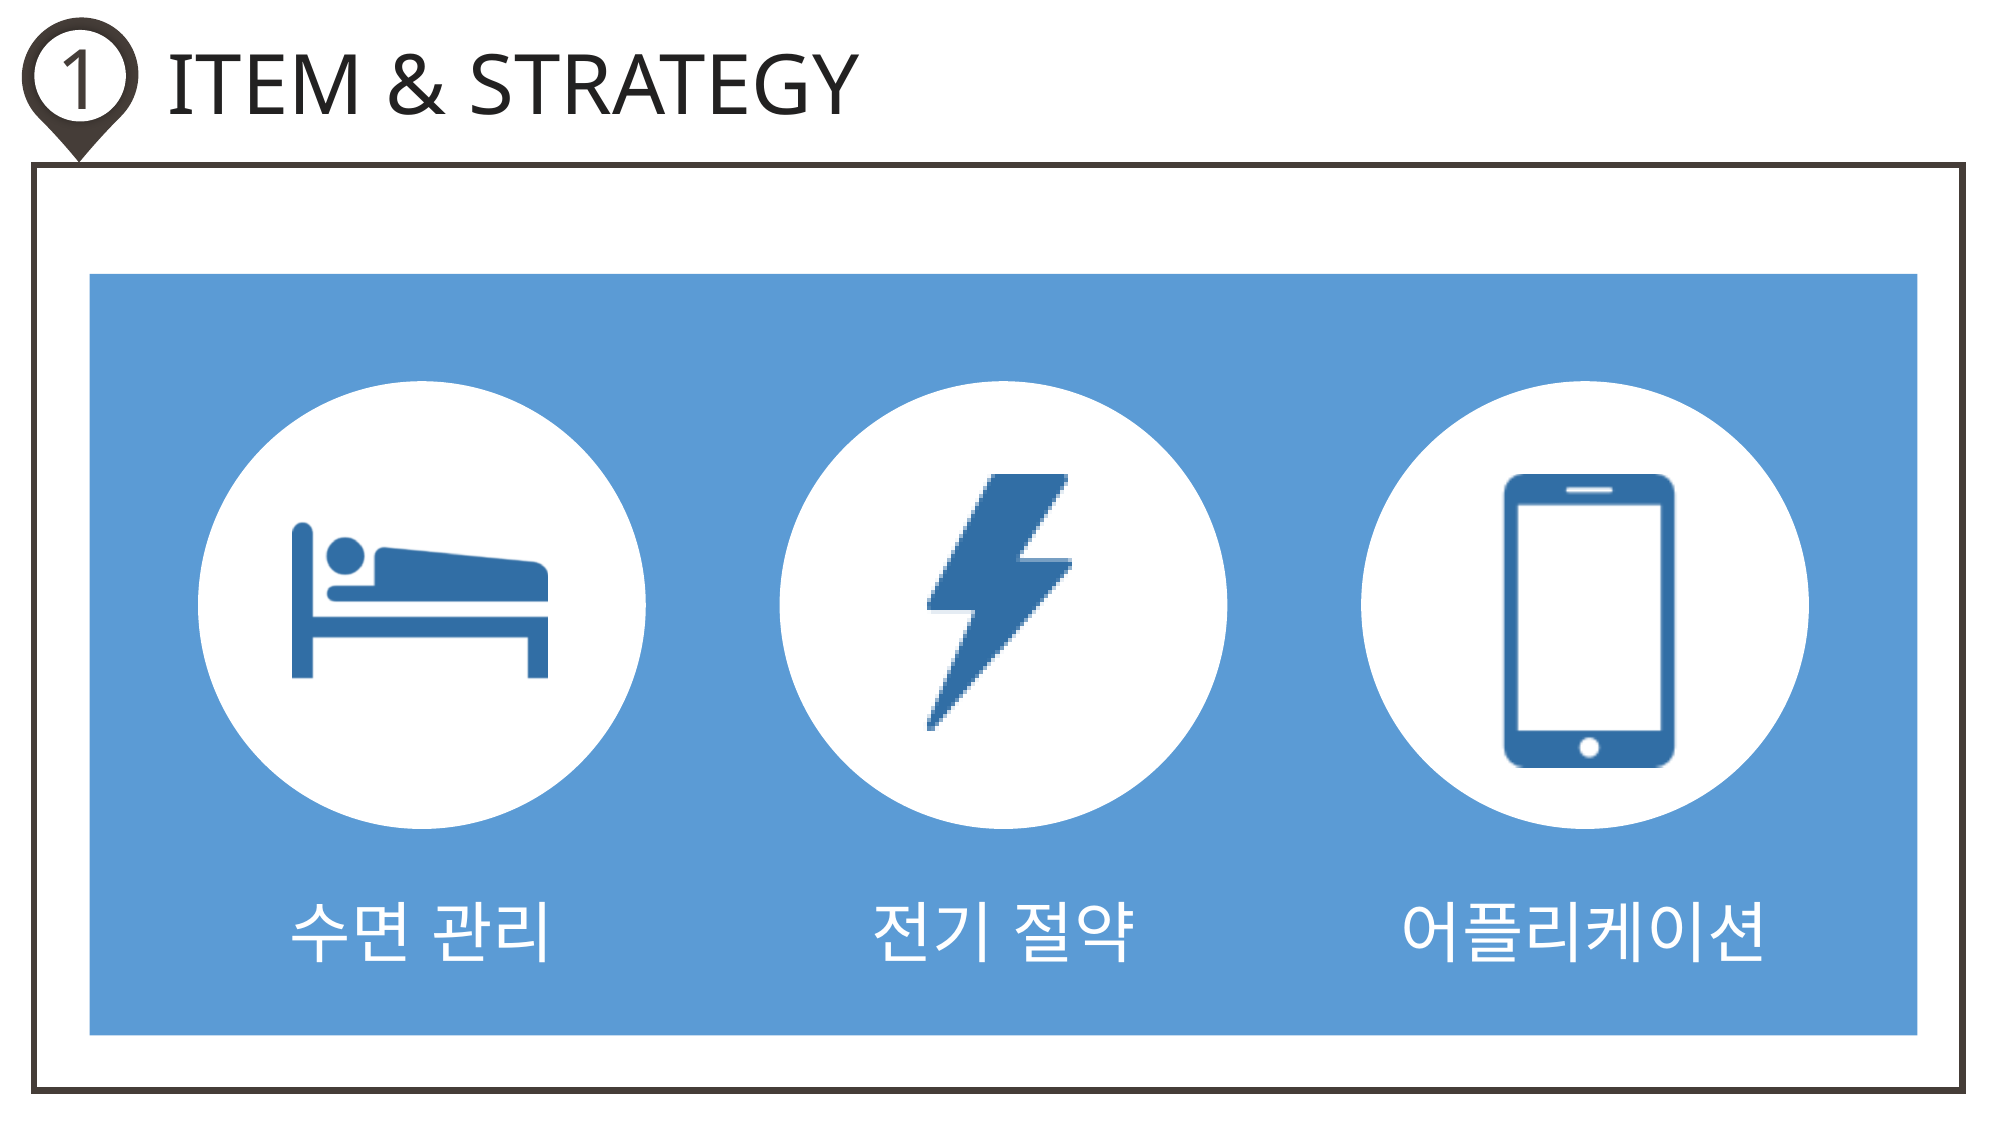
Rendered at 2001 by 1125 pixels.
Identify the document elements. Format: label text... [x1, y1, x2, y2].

text_box [778, 380, 1229, 830]
text_box 1 [41, 18, 119, 134]
picture [292, 472, 548, 728]
picture [871, 474, 1129, 731]
text_box 어플리케이션 [1385, 883, 1785, 979]
text_box [89, 273, 1918, 1036]
picture [1443, 474, 1737, 768]
text_box ITEM & STRATEGY [153, 24, 897, 140]
text_box 전기 절약 [856, 883, 1151, 979]
text_box [196, 380, 647, 830]
text_box 수면 관리 [274, 883, 570, 979]
text_box [1360, 380, 1810, 830]
